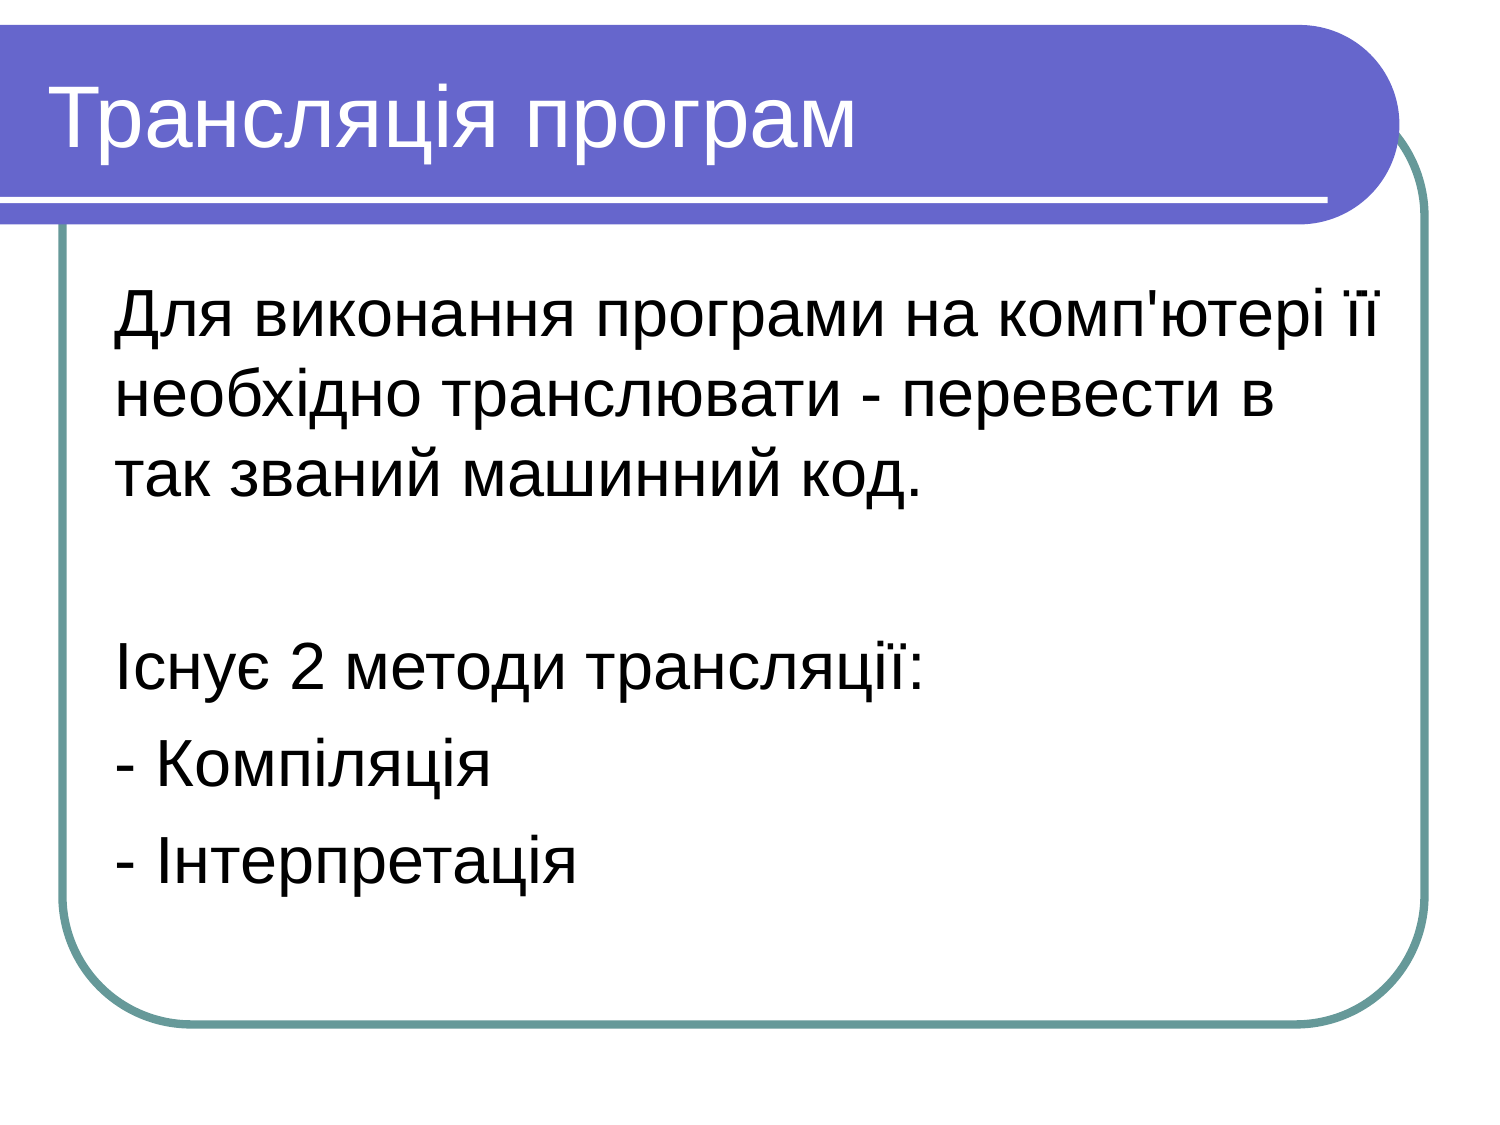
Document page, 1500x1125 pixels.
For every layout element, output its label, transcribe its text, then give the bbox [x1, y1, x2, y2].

text_box Трансляція програм [32, 37, 1347, 188]
text_box Для виконання програми на комп'ютері її необхідно транслювати - перевести в так званий машинний код. Існує 2 методи трансляції: - Компіляція - Інтерпретація [99, 262, 1400, 988]
